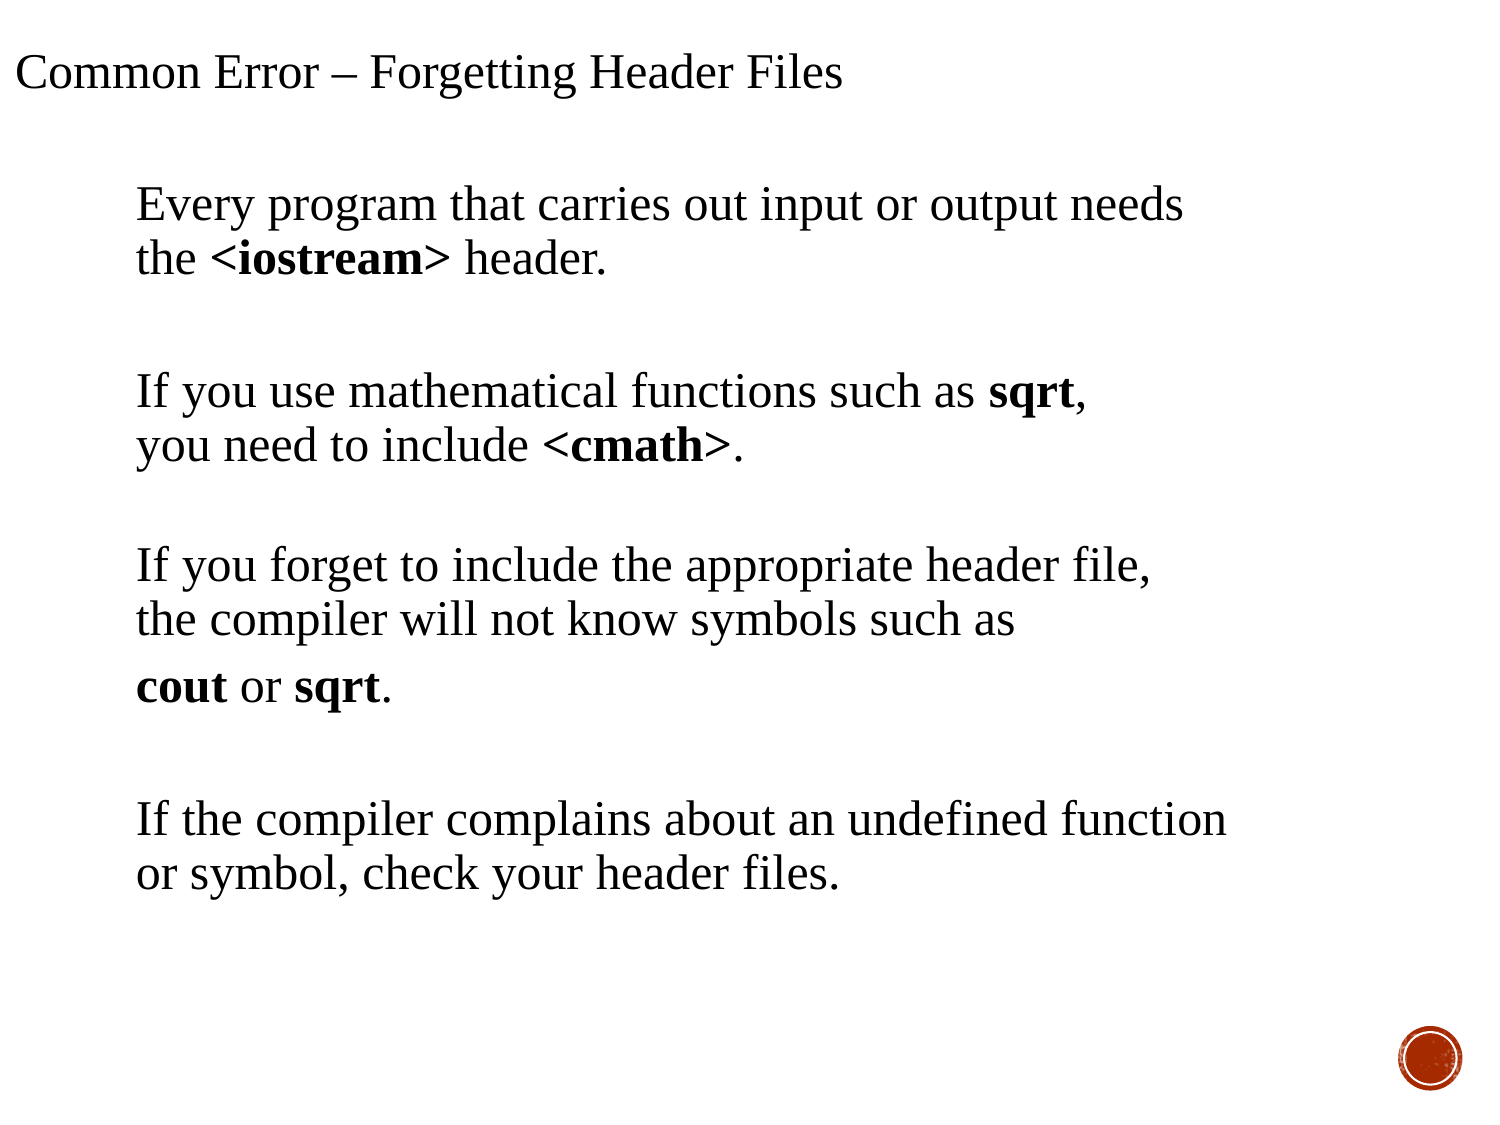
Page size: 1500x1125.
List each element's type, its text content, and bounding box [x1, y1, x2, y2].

text_box Common Error – Forgetting Header Files [0, 24, 1163, 113]
text_box Every program that carries out input or output needs the <iostream> header. If you use mathematical functions such as sqrt, you need to include <cmath>. If you forget to include the appropriate header file, the compiler will not know symbols such as cout or sqrt. If the compiler complains about an undefined function or symbol, check your header files. [64, 169, 1415, 913]
